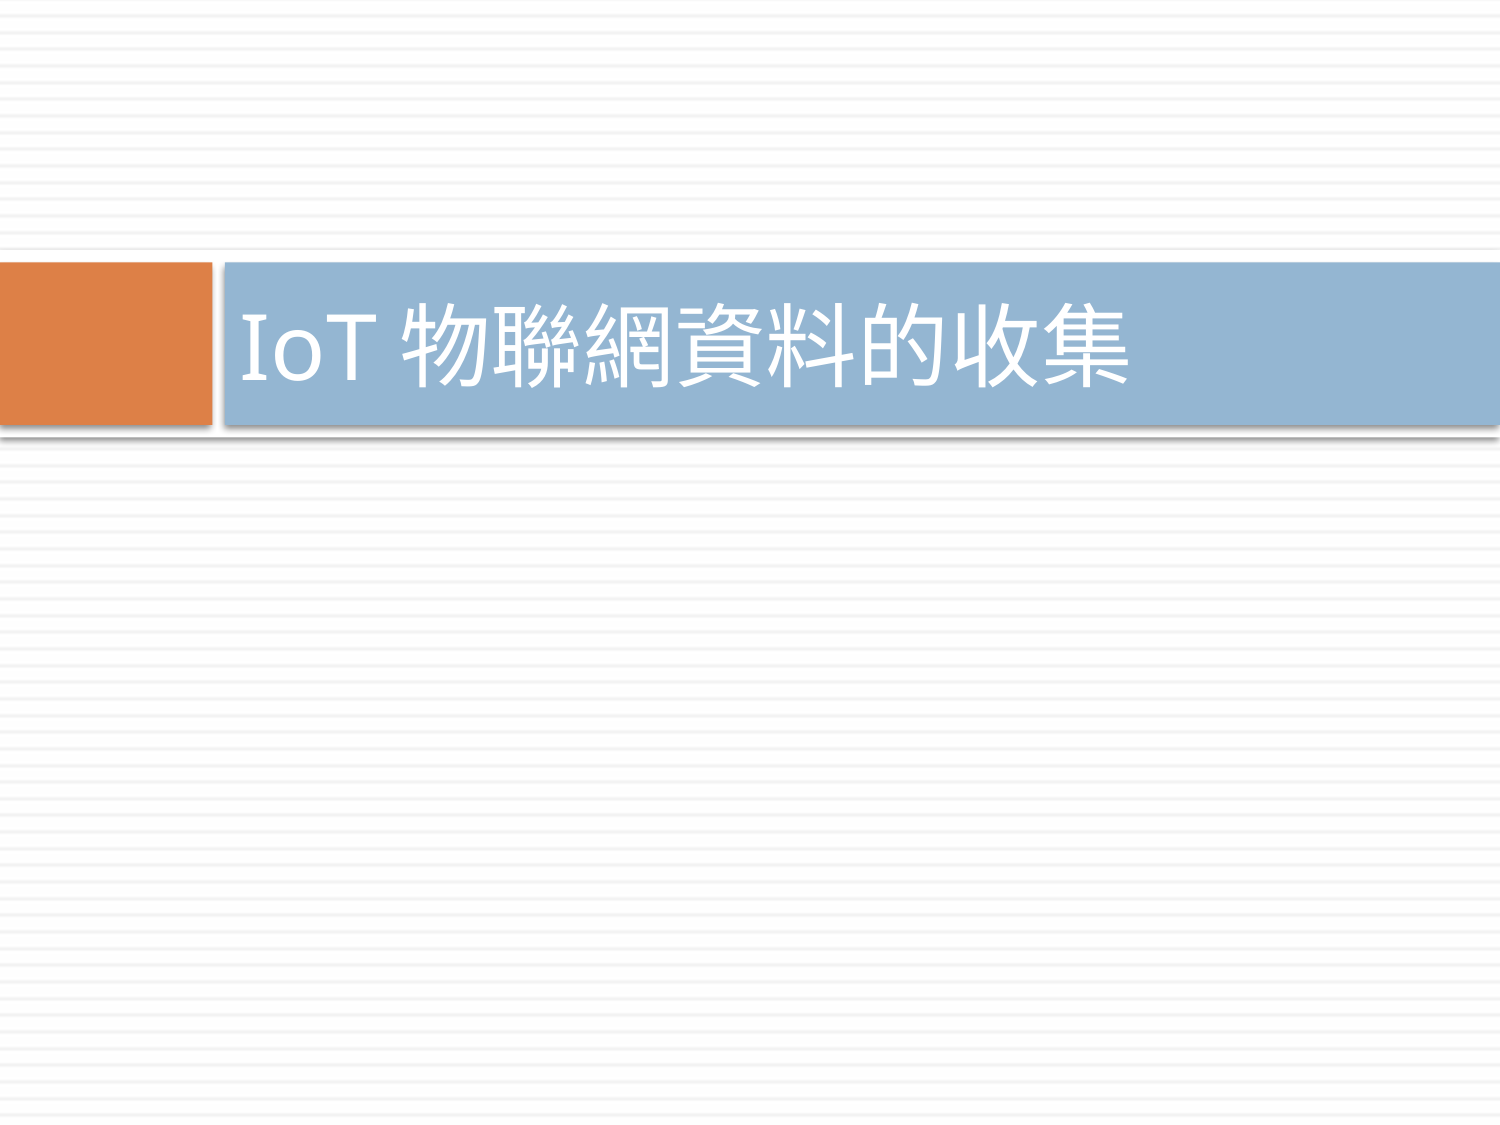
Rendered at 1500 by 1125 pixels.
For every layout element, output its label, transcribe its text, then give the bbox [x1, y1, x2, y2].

title IoT物聯網資料的收集 [225, 262, 1475, 425]
